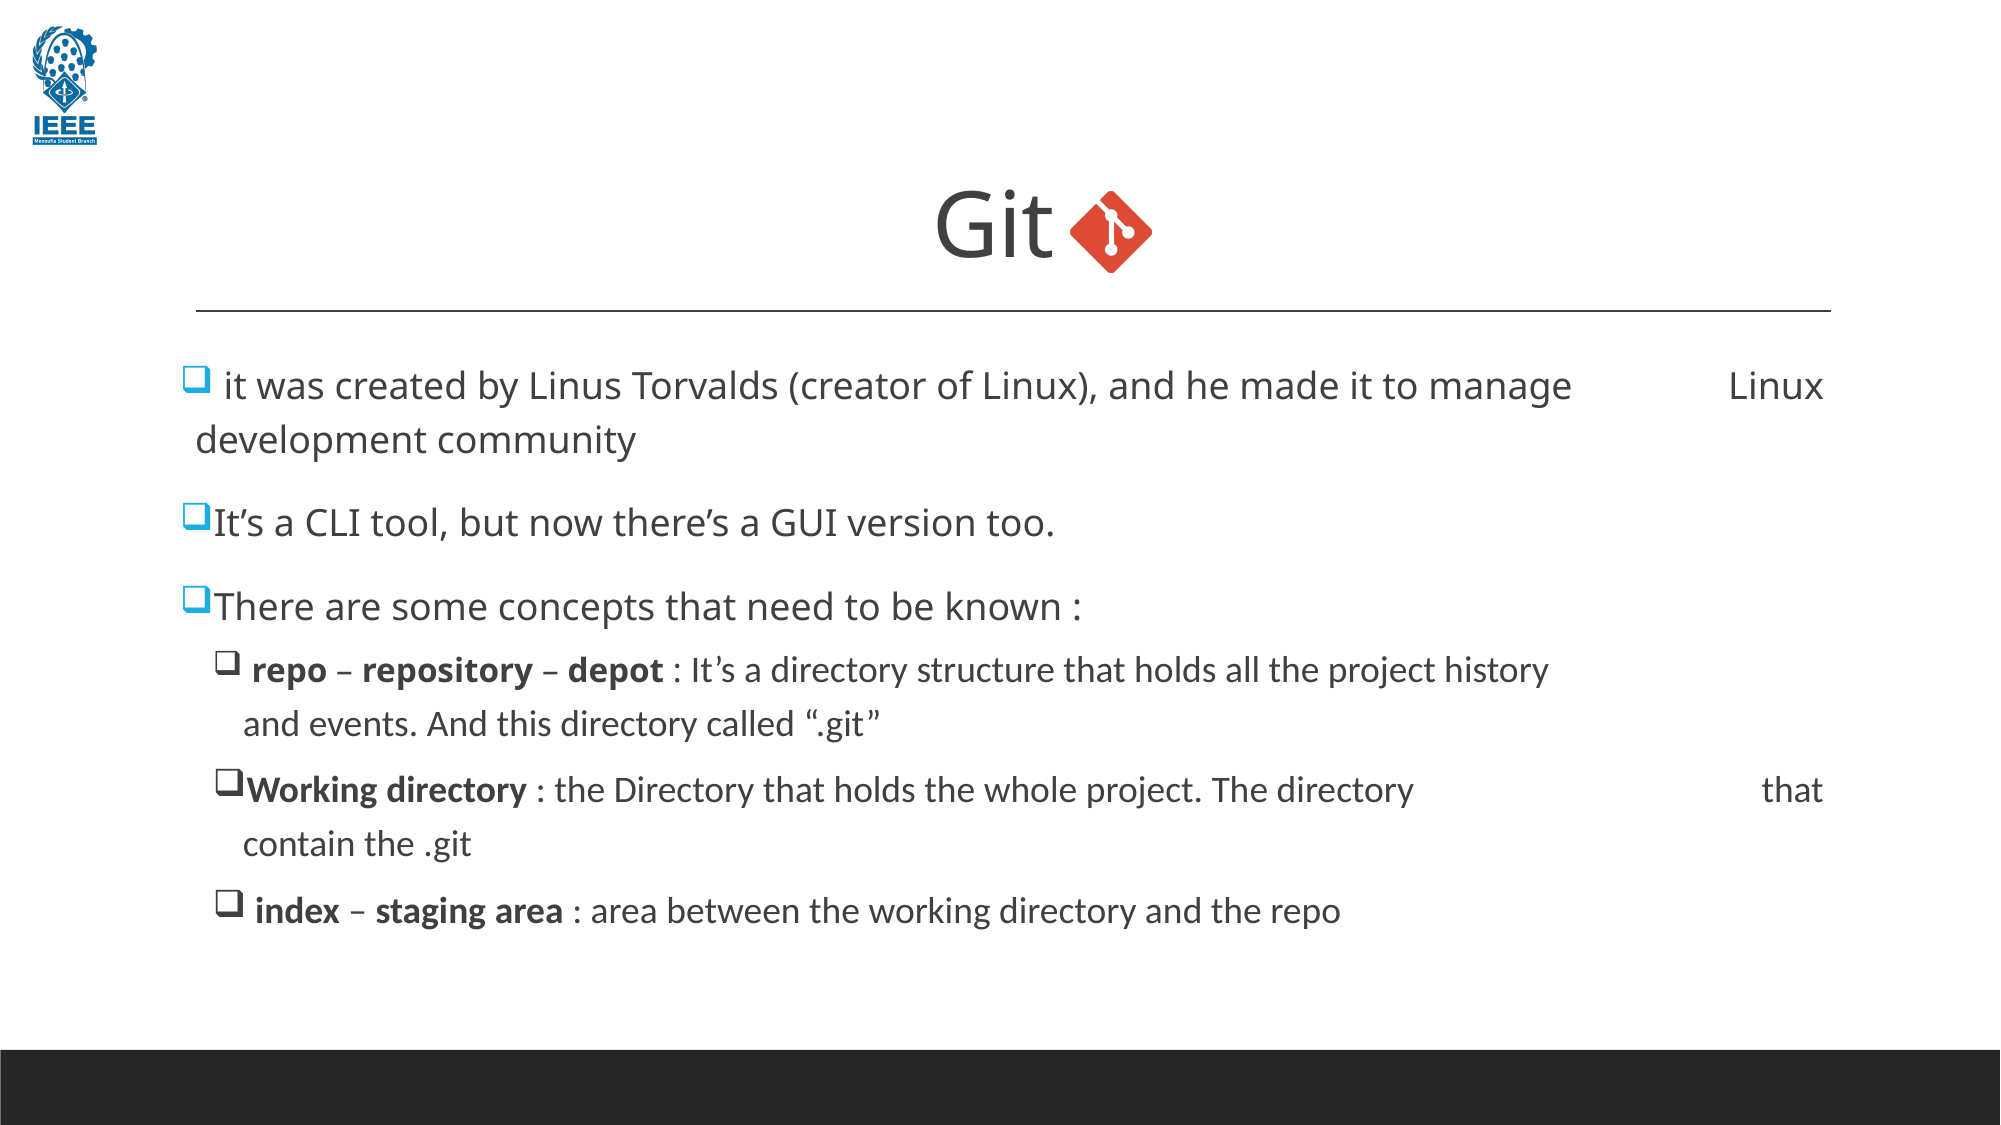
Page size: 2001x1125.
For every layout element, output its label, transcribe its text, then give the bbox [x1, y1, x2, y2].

picture [0, 19, 126, 152]
title Git [180, 47, 1830, 285]
list it was created by Linus Torvalds (creator of Linux), and he made it to manage Linux development community It’s a CLI tool, but now there’s a GUI version too. There are some concepts that need to be known : repo – repository – depot : It’s a directory structure that holds all the project history and events. And this directory called “.git” Working directory : the Directory that holds the whole project. The directory that contain the .git index – staging area : area between the working directory and the repo [180, 345, 1830, 963]
picture [1069, 190, 1153, 274]
